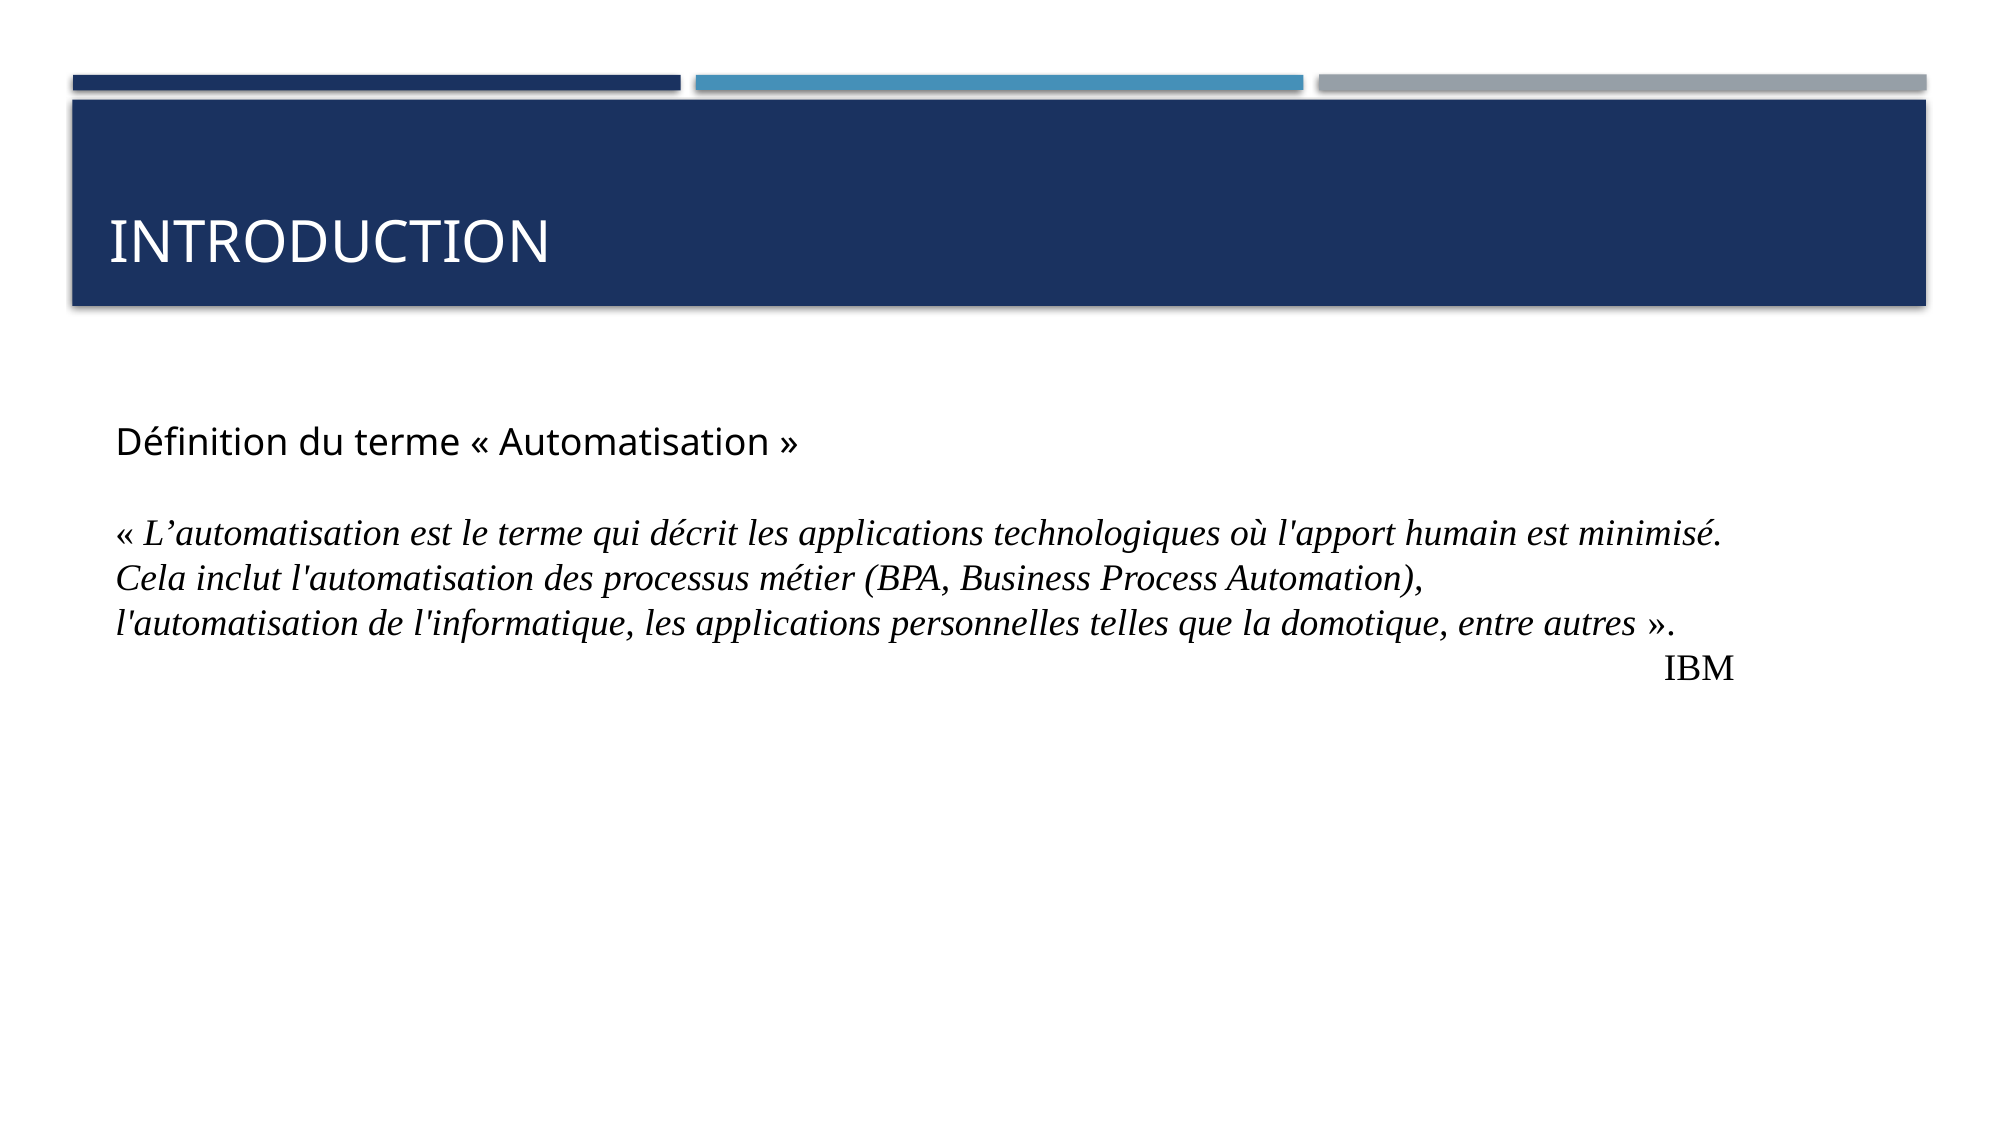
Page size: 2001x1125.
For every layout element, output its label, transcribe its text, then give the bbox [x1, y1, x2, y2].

text_box Définition du terme « Automatisation » « L’automatisation est le terme qui décrit les applications technologiques où l'apport humain est minimisé. Cela inclut l'automatisation des processus métier (BPA, Business Process Automation), l'automatisation de l'informatique, les applications personnelles telles que la domotique, entre autres ». IBM [100, 410, 1750, 696]
title INTRODUCTION [94, 119, 1904, 282]
